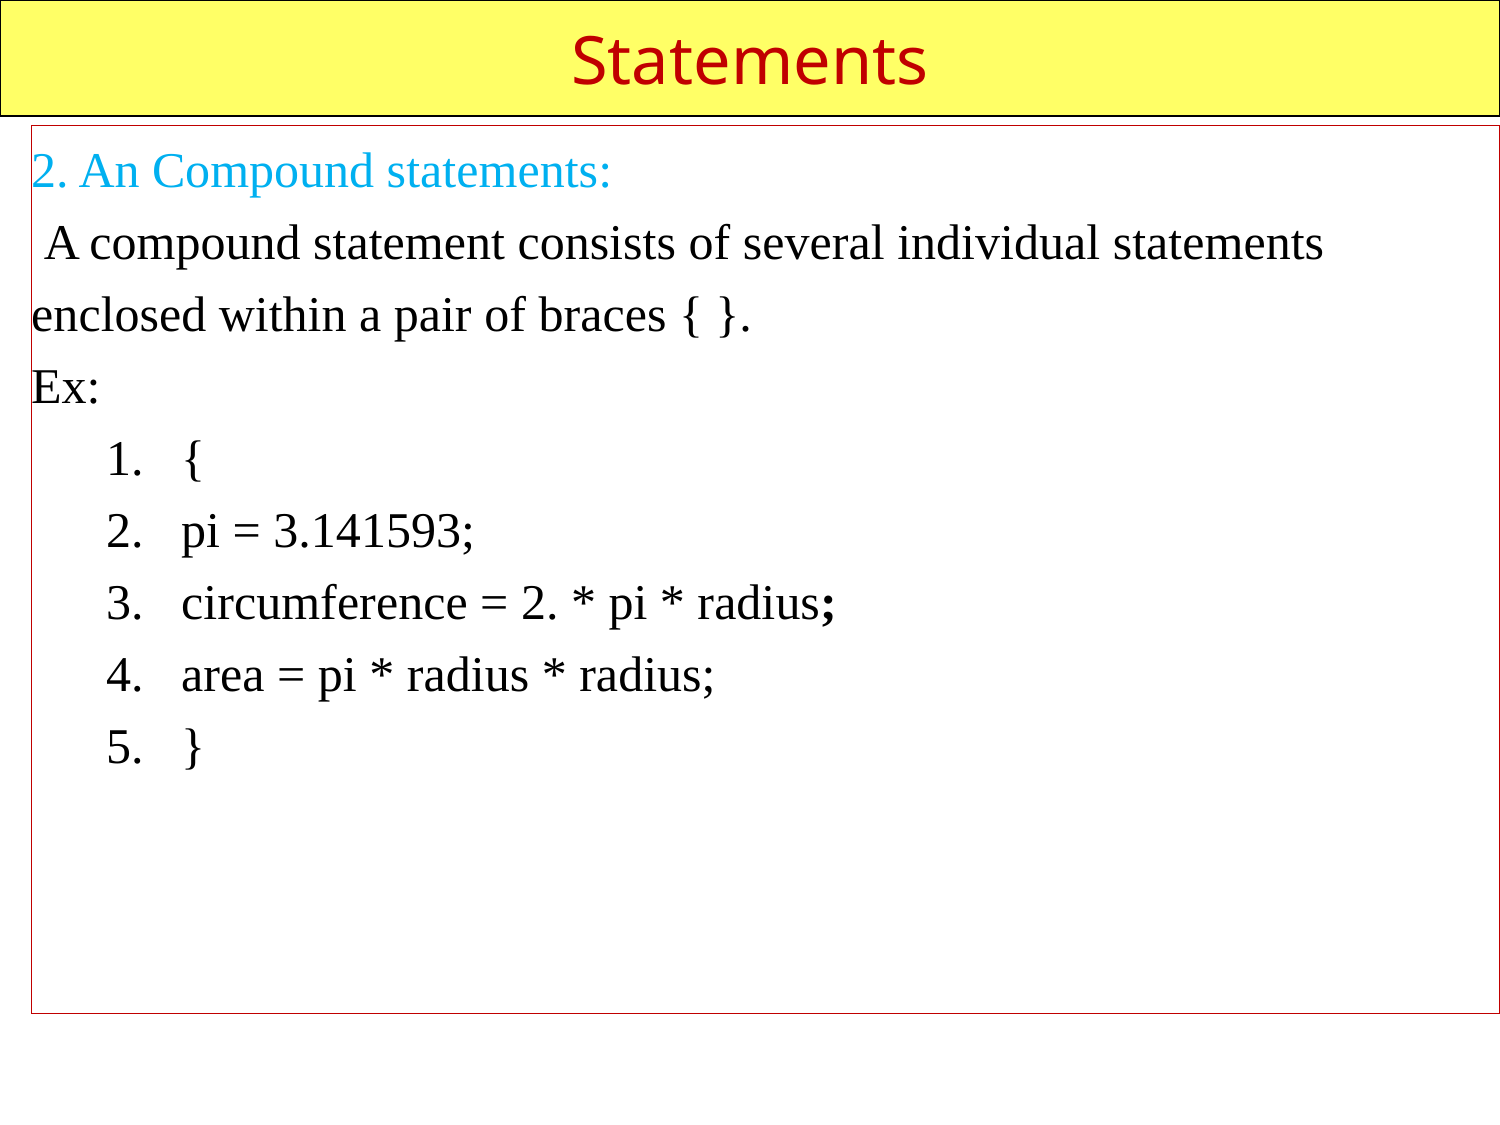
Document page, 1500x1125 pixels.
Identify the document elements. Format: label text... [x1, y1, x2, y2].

list 2. An Compound statements: A compound statement consists of several individual statements enclosed within a pair of braces { }. Ex: { pi = 3.141593; circumference = 2. * pi * radius; area = pi * radius * radius; } [31, 125, 1500, 1014]
title Statements [0, 0, 1500, 116]
